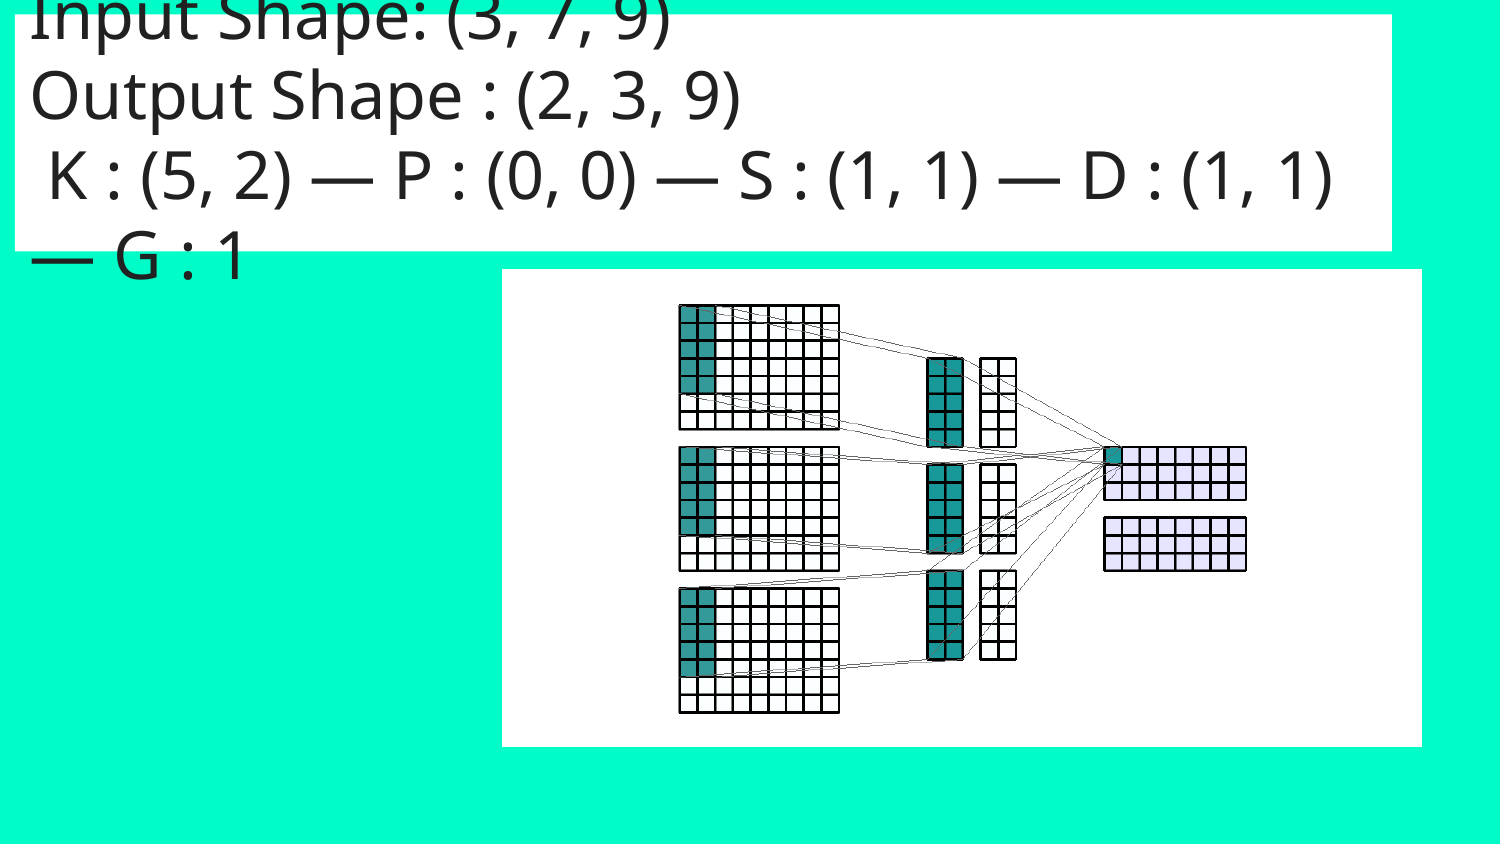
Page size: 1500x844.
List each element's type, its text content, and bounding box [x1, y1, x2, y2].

picture [501, 269, 1422, 748]
title Input Shape: (3, 7, 9) Output Shape : (2, 3, 9) K : (5, 2) — P : (0, 0) — S : (1, 1) — D : (1, 1) — G : 1 [14, 14, 1392, 252]
